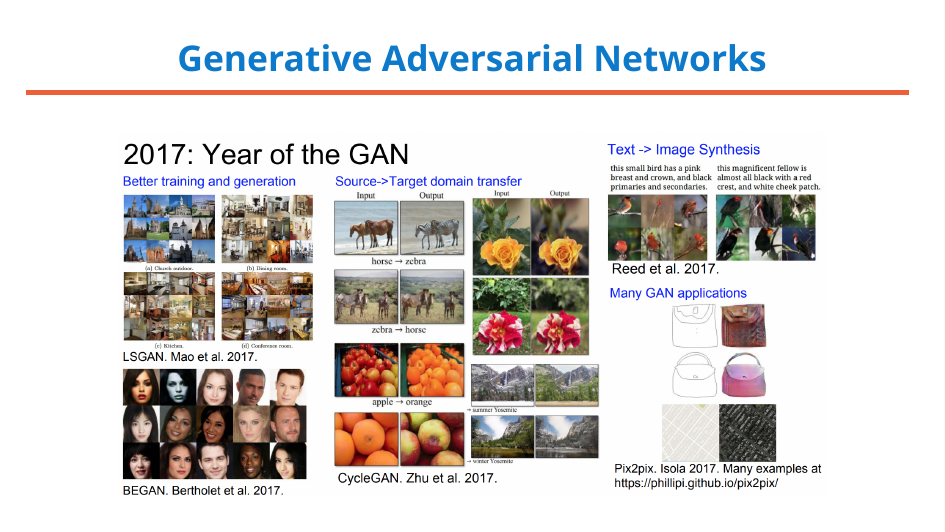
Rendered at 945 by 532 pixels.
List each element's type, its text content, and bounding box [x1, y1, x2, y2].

picture [117, 132, 827, 497]
title Generative Adversarial Networks [25, 19, 919, 94]
